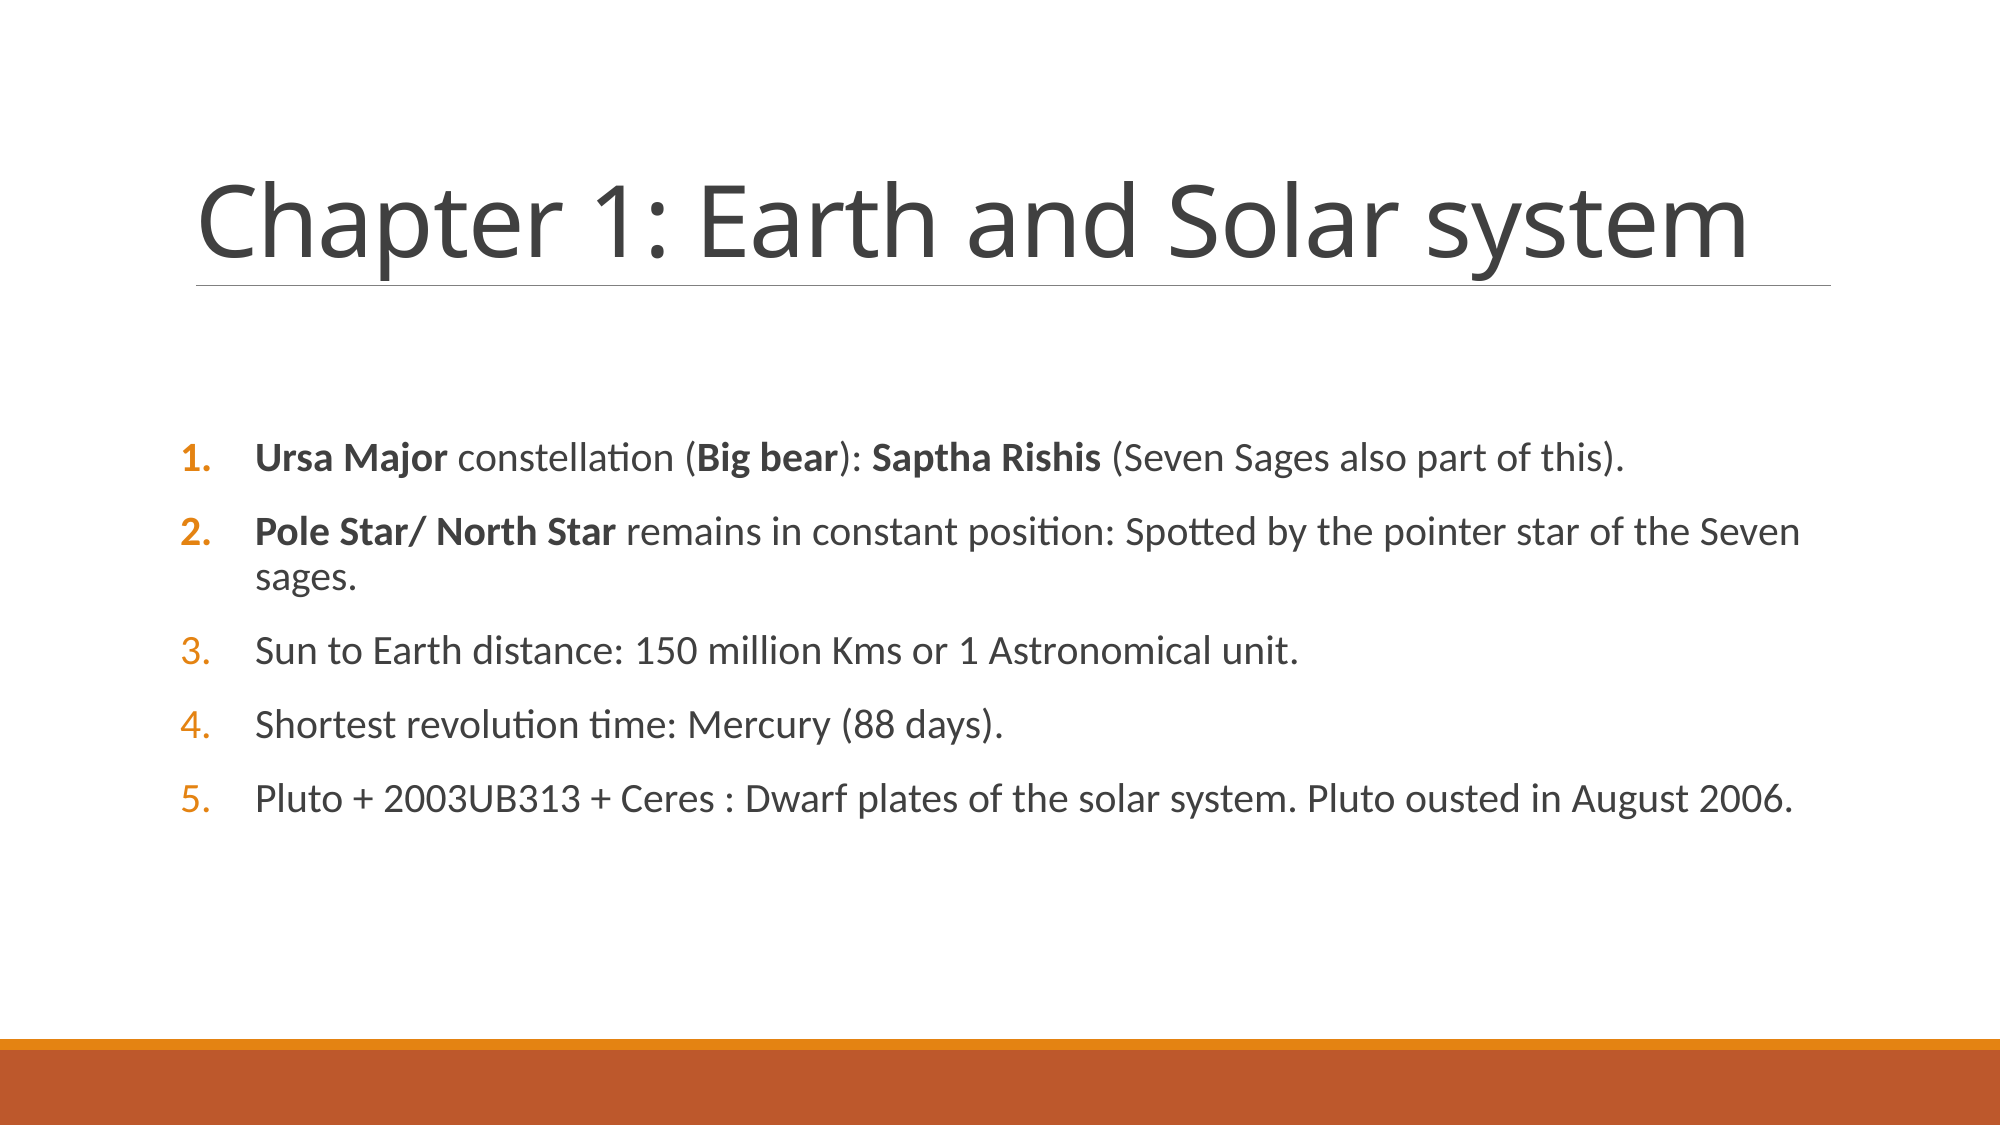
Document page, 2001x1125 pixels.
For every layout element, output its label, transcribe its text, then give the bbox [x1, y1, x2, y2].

list Ursa Major constellation (Big bear): Saptha Rishis (Seven Sages also part of this). Pole Star/ North Star remains in constant position: Spotted by the pointer star of the Seven sages. Sun to Earth distance: 150 million Kms or 1 Astronomical unit. Shortest revolution time: Mercury (88 days). Pluto + 2003UB313 + Ceres : Dwarf plates of the solar system. Pluto ousted in August 2006. [180, 427, 1830, 963]
title Chapter 1: Earth and Solar system [180, 47, 1830, 285]
